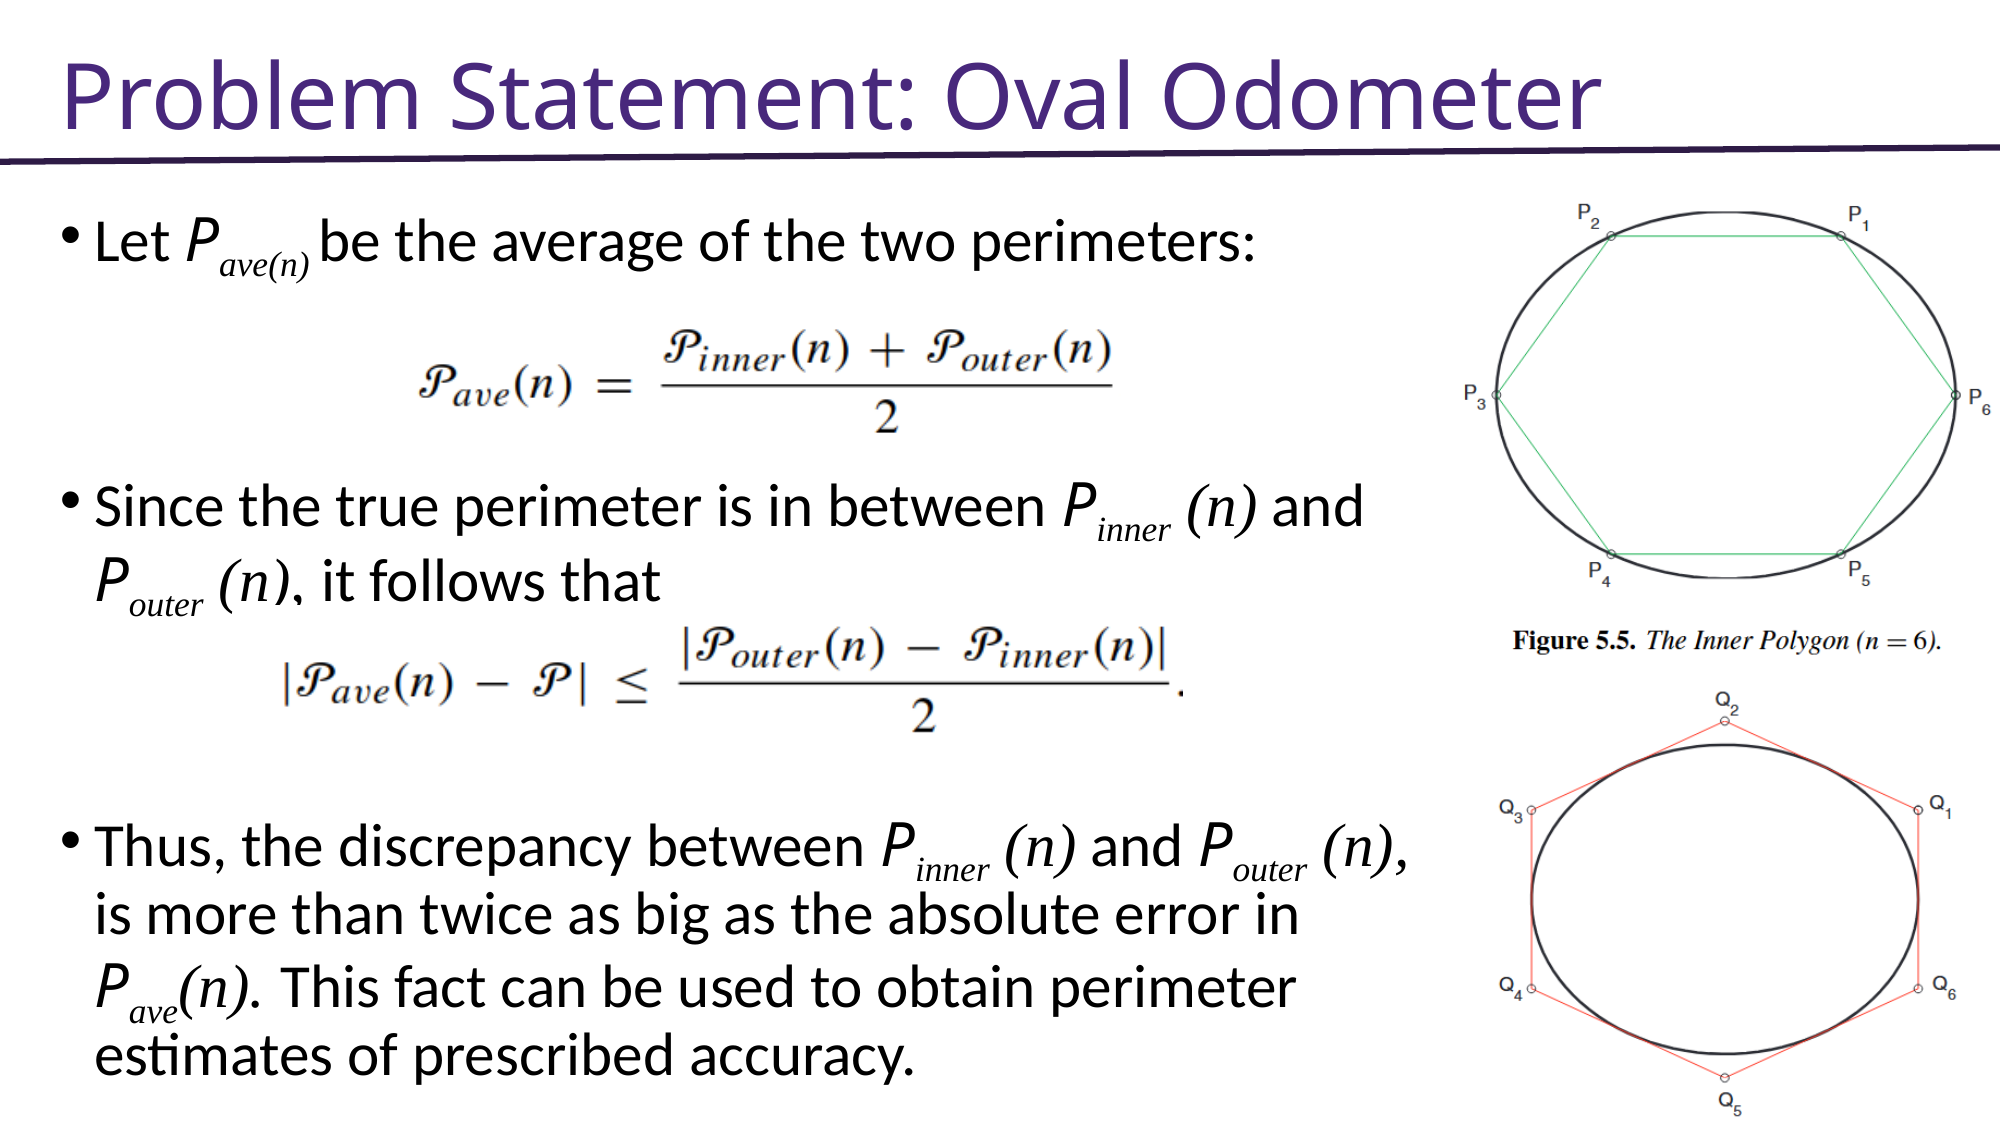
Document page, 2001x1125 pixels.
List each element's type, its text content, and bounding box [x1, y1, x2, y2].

picture [410, 303, 1121, 448]
title Problem Statement: Oval Odometer [44, 22, 1971, 177]
picture [1428, 193, 2000, 1125]
picture [263, 605, 1183, 751]
list Let Pave(n) be the average of the two perimeters: Since the true perimeter is in between Pinner (n) and Pouter (n), it follows that Thus, the discrepancy between Pinner (n) and Pouter (n), is more than twice as big as the absolute error in Pave(n). This fact can be used to obtain perimeter estimates of prescribed accuracy. [44, 193, 1428, 1103]
